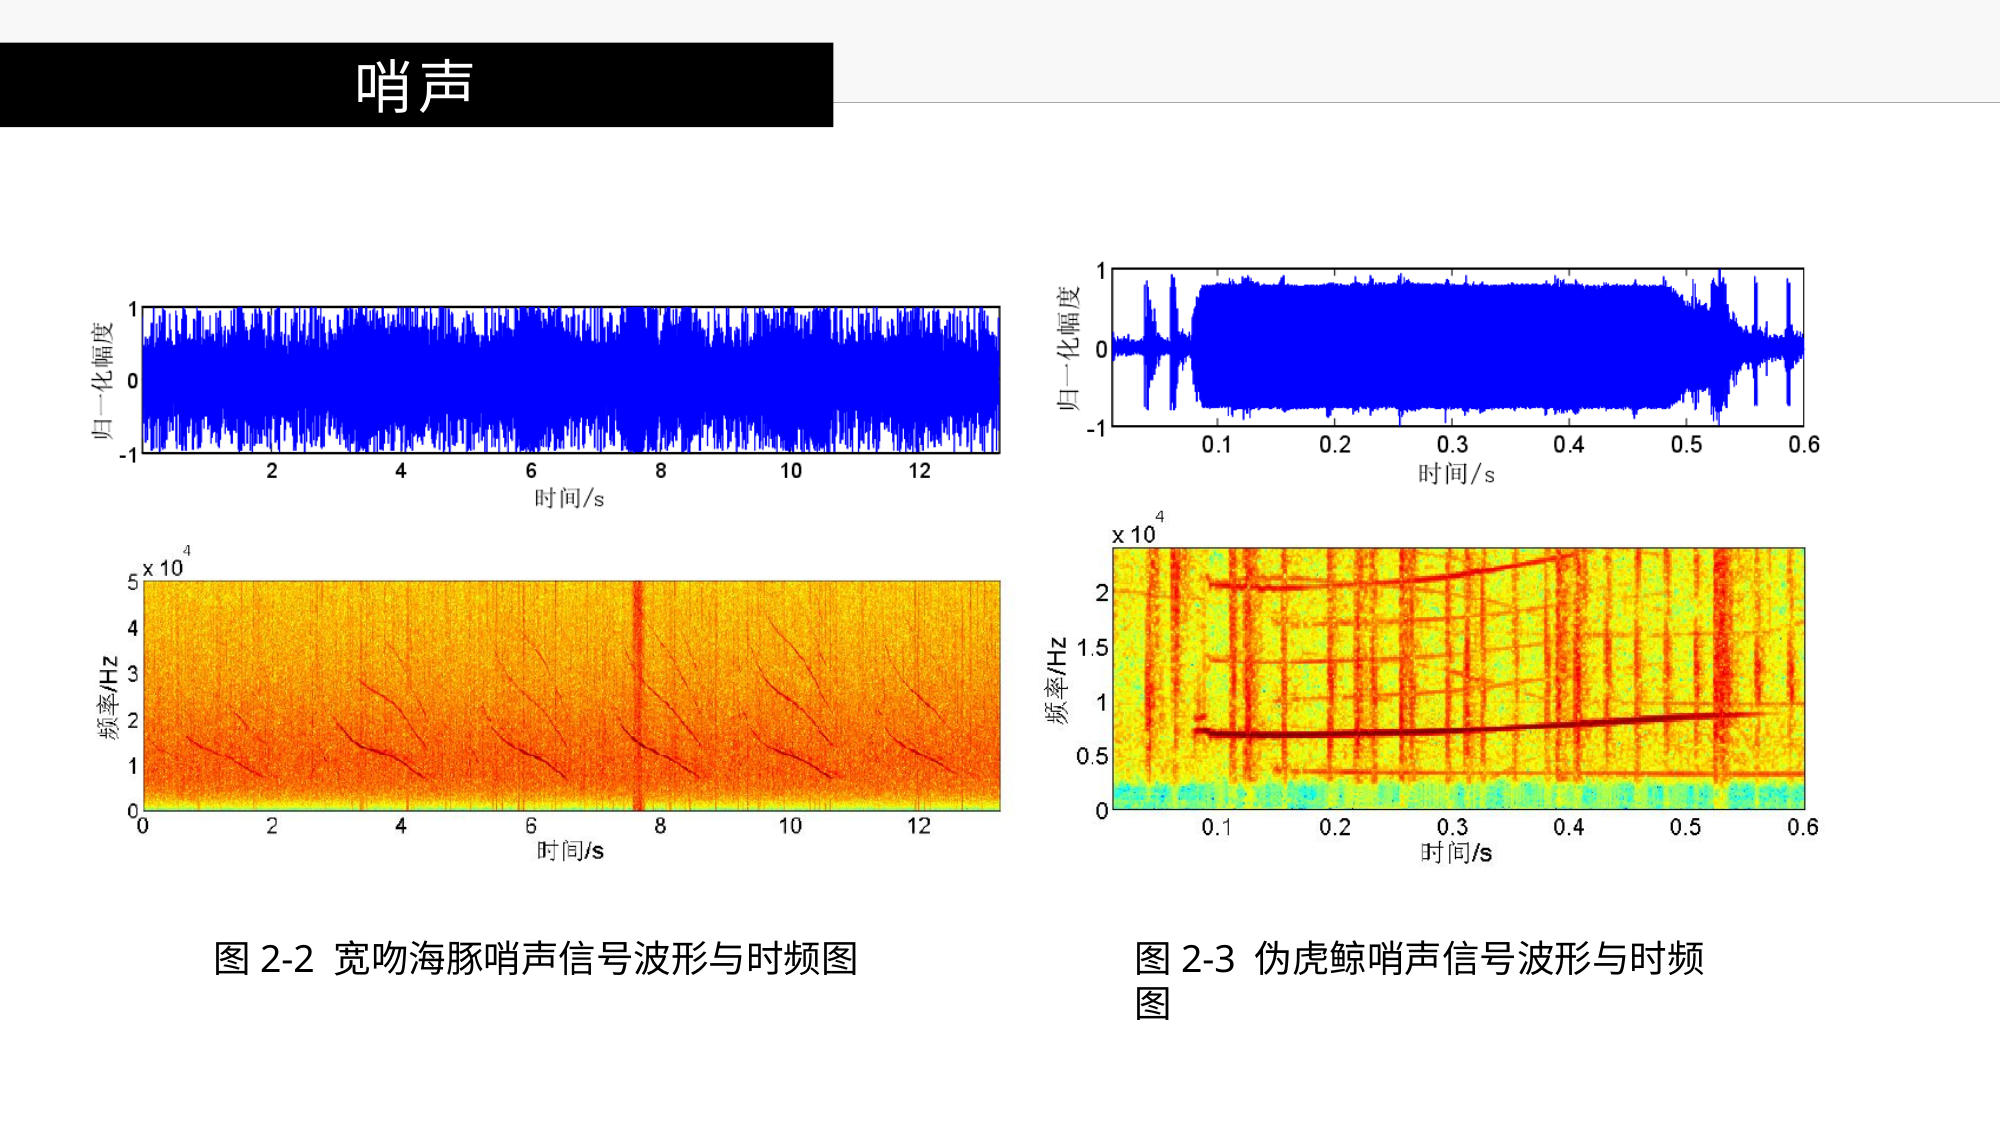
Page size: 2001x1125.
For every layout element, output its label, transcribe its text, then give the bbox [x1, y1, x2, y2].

text_box 哨声 [0, 42, 834, 128]
text_box 图2-3 伪虎鲸哨声信号波形与时频图 [1119, 928, 1751, 1033]
picture [67, 231, 1842, 873]
text_box 图2-2 宽吻海豚哨声信号波形与时频图 [198, 928, 898, 988]
